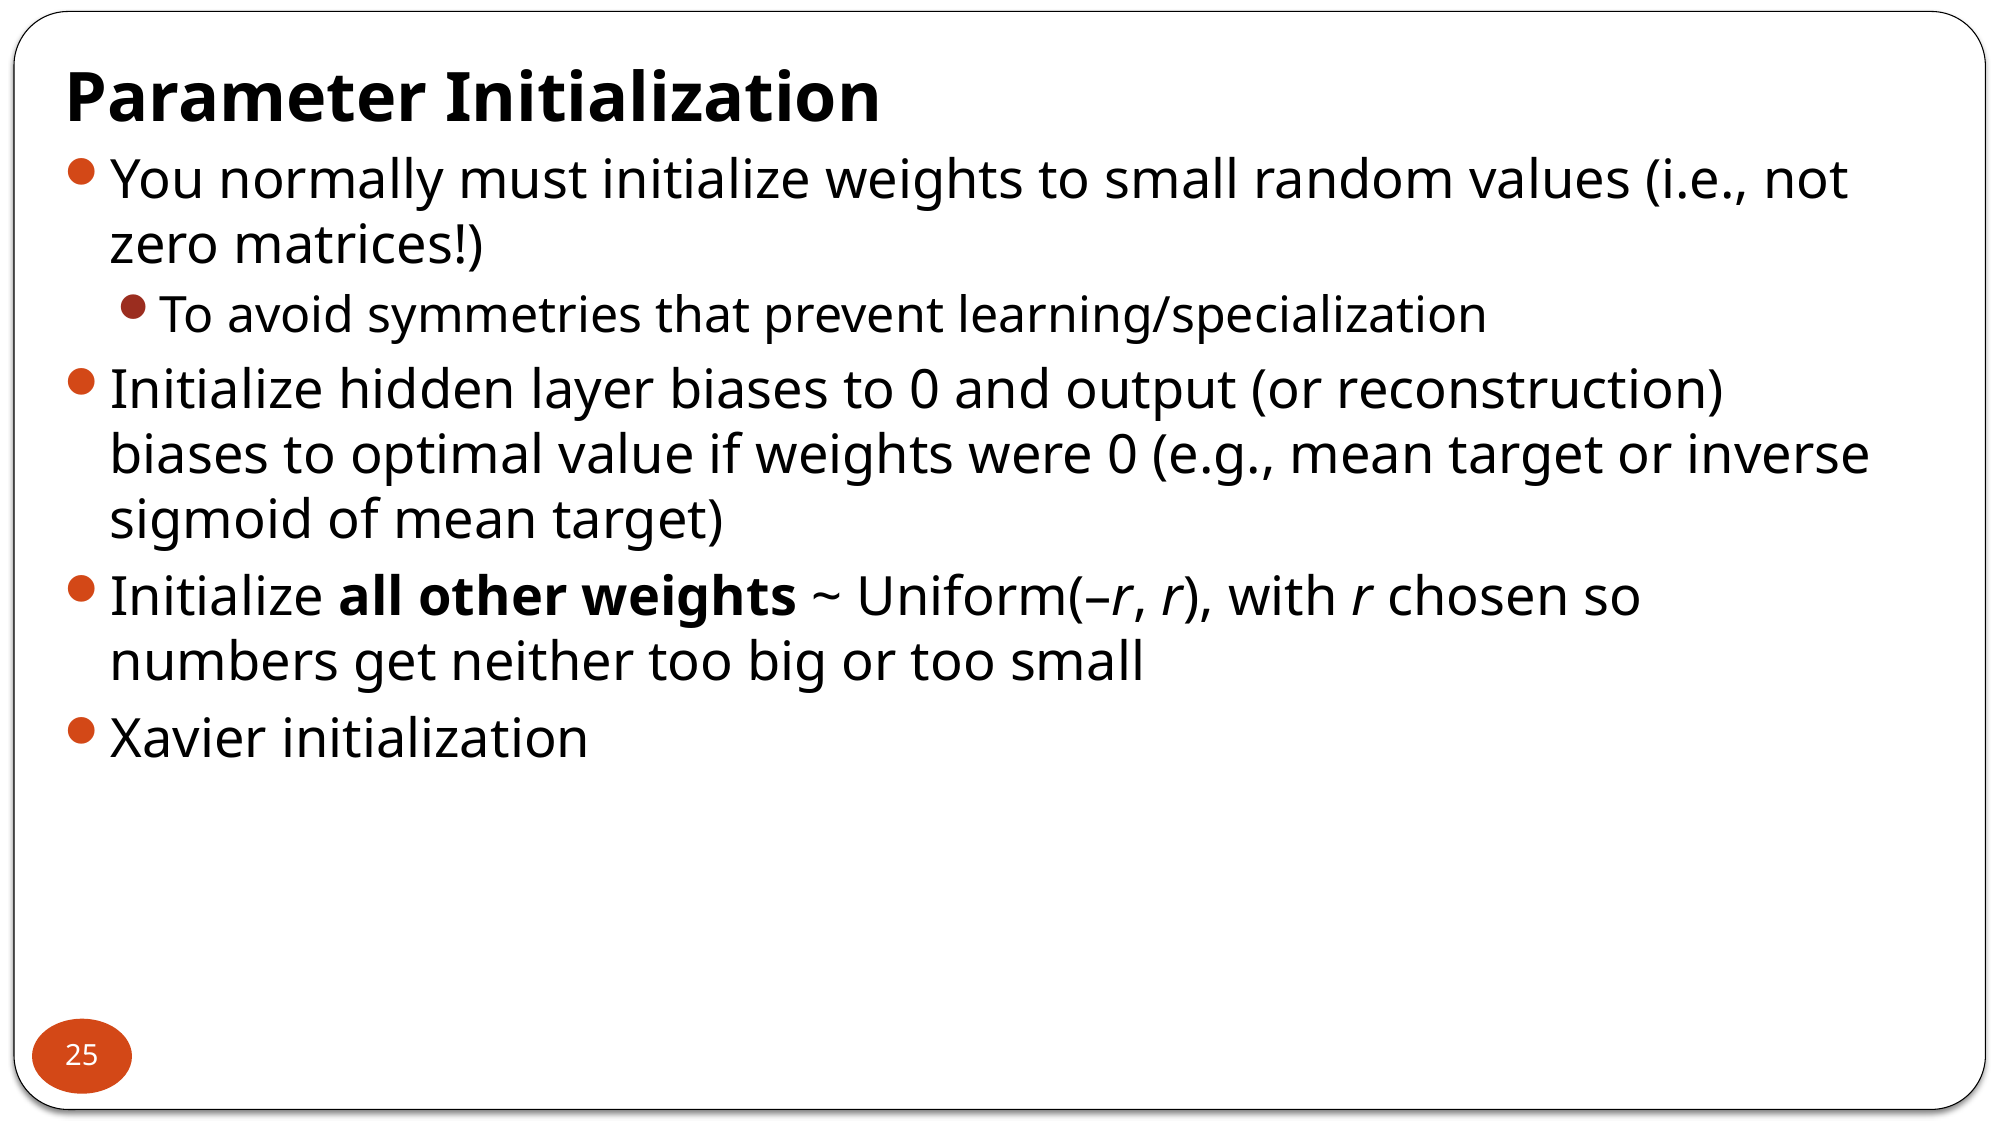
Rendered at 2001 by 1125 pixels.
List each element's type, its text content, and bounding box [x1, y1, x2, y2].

list You normally must initialize weights to small random values (i.e., not zero matrices!) To avoid symmetries that prevent learning/specialization Initialize hidden layer biases to 0 and output (or reconstruction) biases to optimal value if weights were 0 (e.g., mean target or inverse sigmoid of mean target) Initialize all other weights ~ Uniform(–r, r), with r chosen so numbers get neither too big or too small Xavier initialization [50, 137, 1900, 988]
title Parameter Initialization [50, 45, 1900, 137]
slide_number 25 [32, 1018, 132, 1094]
